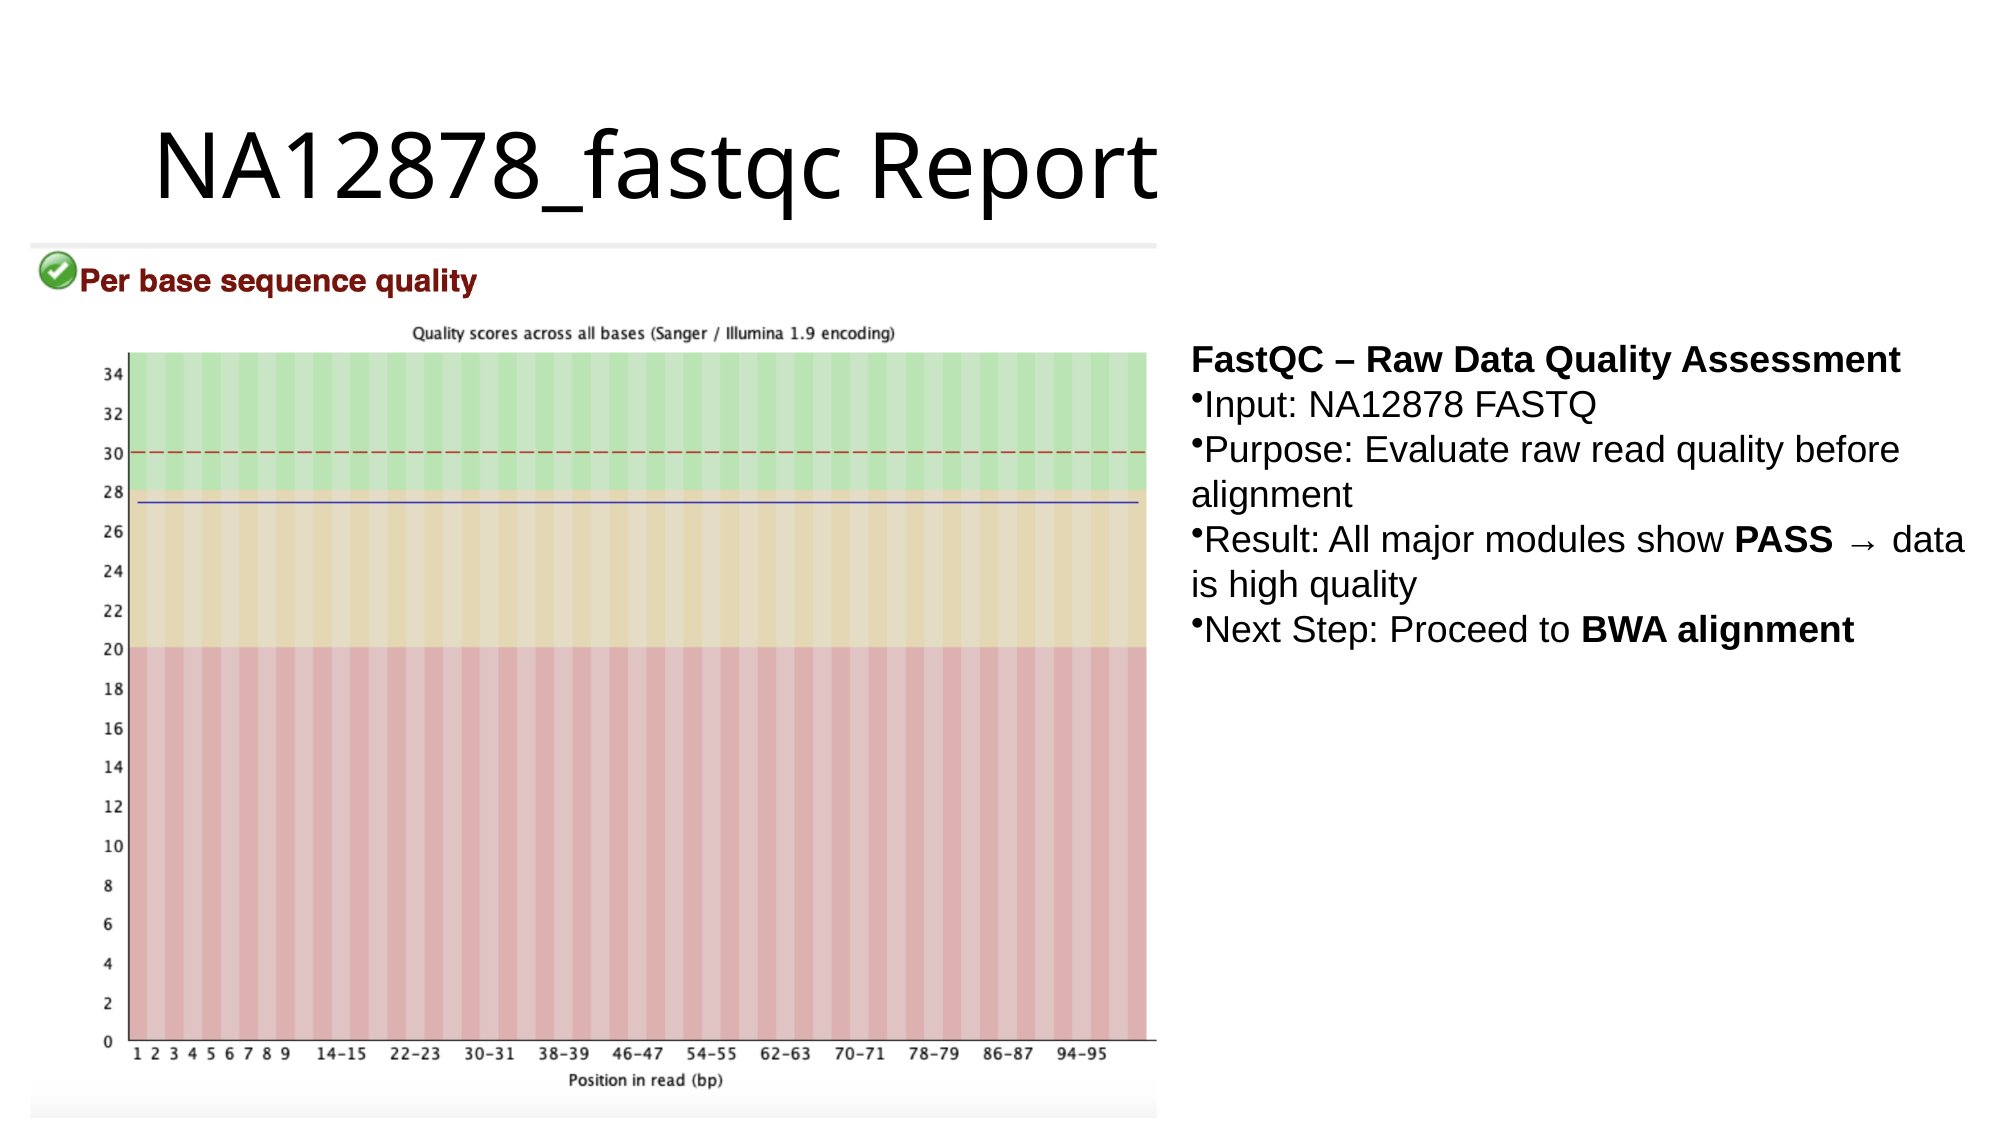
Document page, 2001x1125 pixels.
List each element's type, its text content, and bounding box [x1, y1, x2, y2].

title NA12878_fastqc Report [137, 59, 1863, 278]
picture [29, 242, 1158, 1119]
text_box FastQC – Raw Data Quality Assessment Input: NA12878 FASTQ Purpose: Evaluate raw read quality before alignment Result: All major modules show PASS → data is high quality Next Step: Proceed to BWA alignment [1176, 327, 2000, 748]
